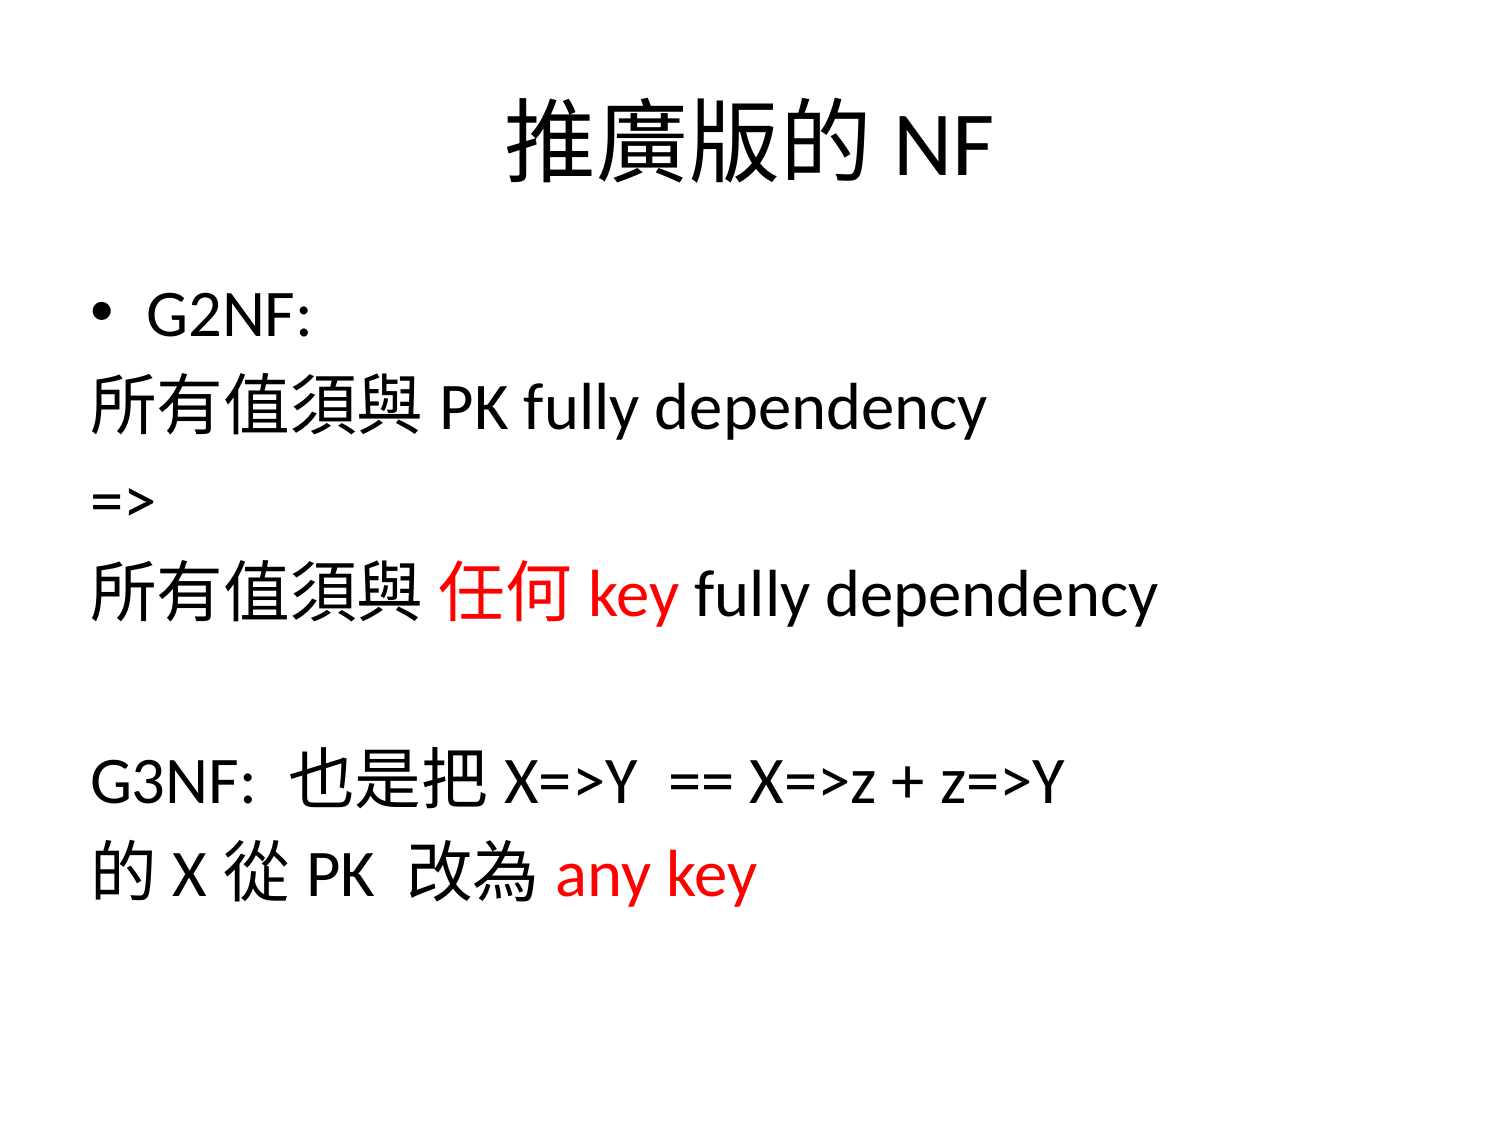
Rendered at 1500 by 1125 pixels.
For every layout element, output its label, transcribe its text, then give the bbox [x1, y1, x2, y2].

list G2NF: 所有值須與PK fully dependency => 所有值須與 任何key fully dependency G3NF: 也是把X=>Y == X=>z + z=>Y 的X從PK 改為any key [75, 262, 1425, 1005]
title 推廣版的NF [75, 45, 1425, 233]
